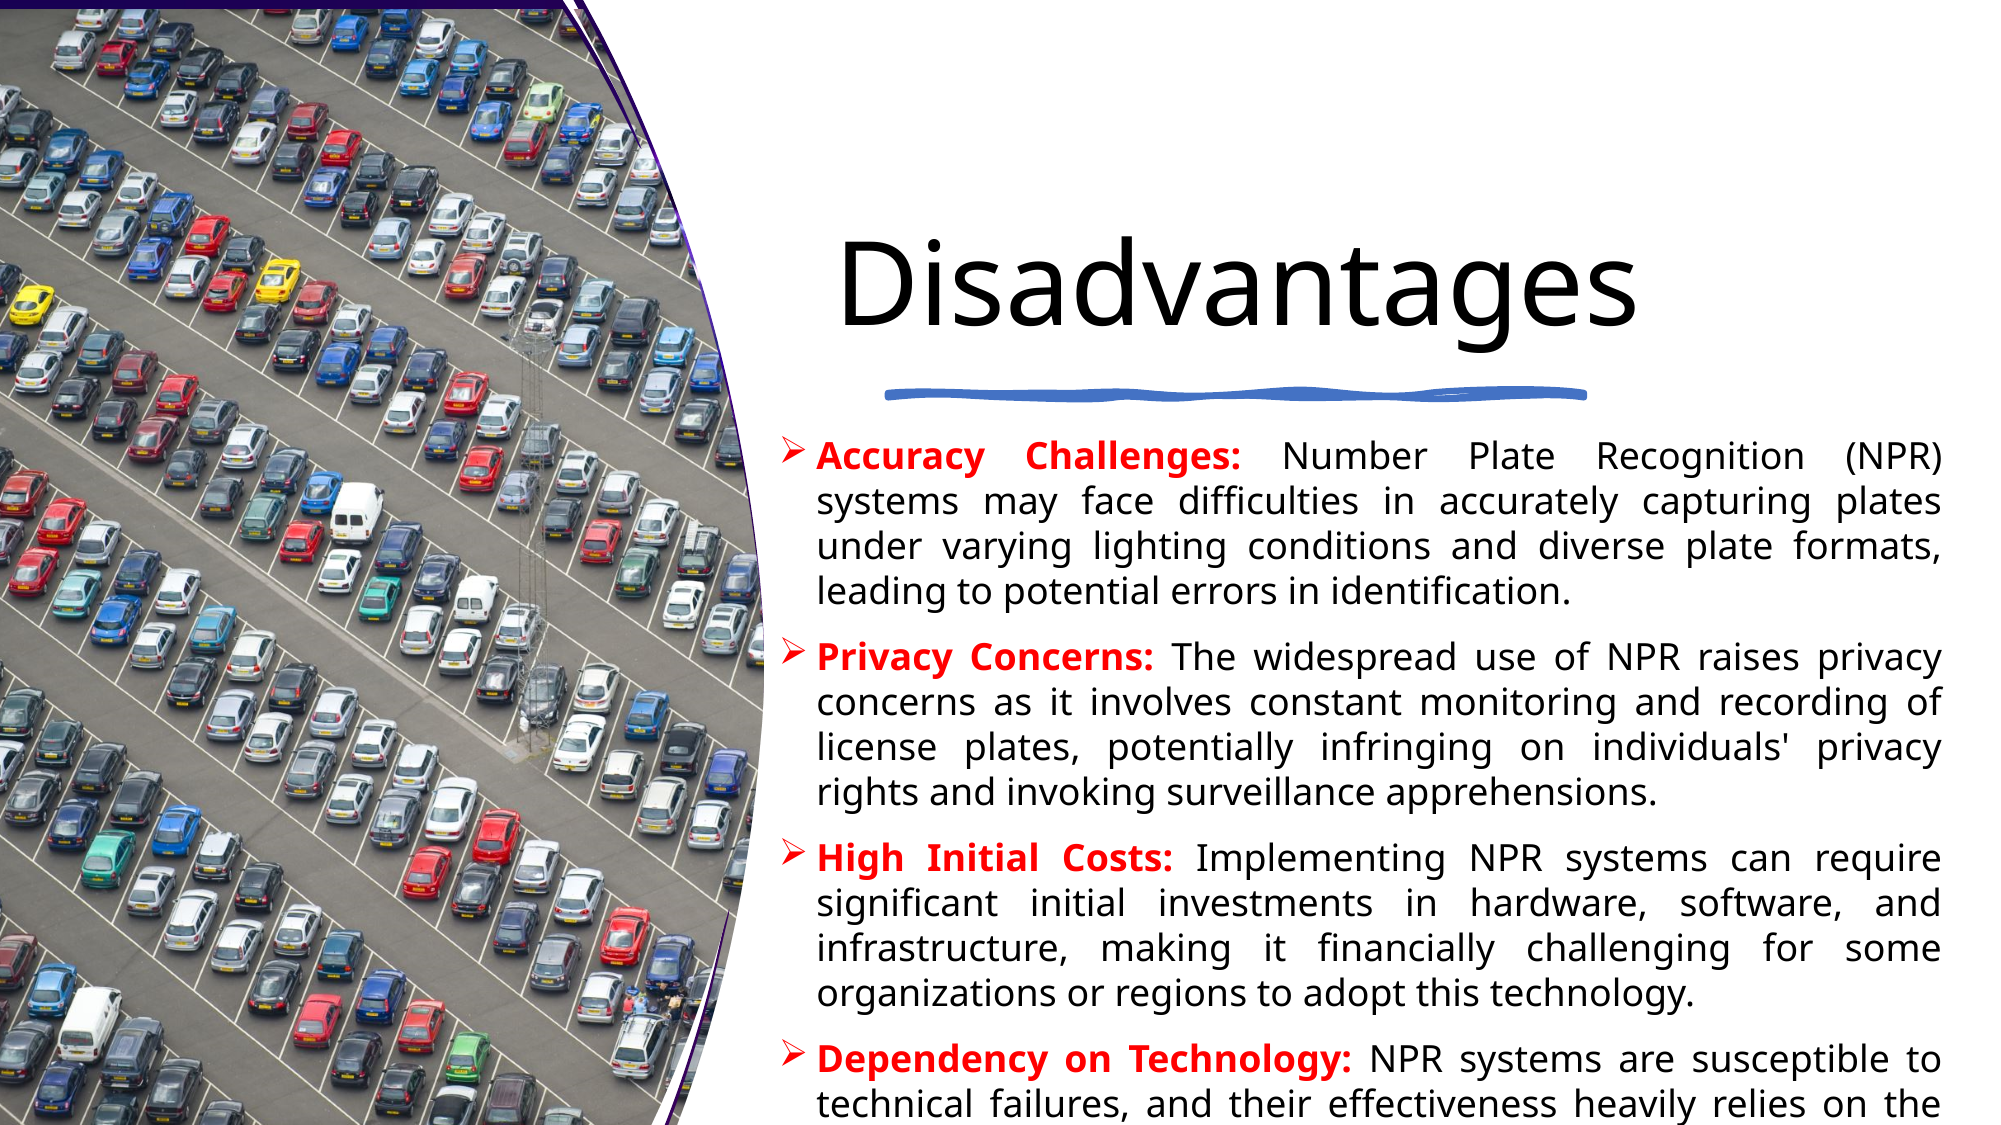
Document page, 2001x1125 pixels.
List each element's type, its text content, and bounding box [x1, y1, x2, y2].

text_box [764, 0, 2000, 1125]
picture [0, 0, 764, 1125]
text_box [886, 388, 1586, 401]
title Disadvantages [788, 169, 1779, 359]
list Accuracy Challenges: Number Plate Recognition (NPR) systems may face difficulties in accurately capturing plates under varying lighting conditions and diverse plate formats, leading to potential errors in identification. Privacy Concerns: The widespread use of NPR raises privacy concerns as it involves constant monitoring and recording of license plates, potentially infringing on individuals' privacy rights and invoking surveillance apprehensions. High Initial Costs: Implementing NPR systems can require significant initial investments in hardware, software, and infrastructure, making it financially challenging for some organizations or regions to adopt this technology. Dependency on Technology: NPR systems are susceptible to technical failures, and their effectiveness heavily relies on the proper functioning of cameras, sensors, and software. System malfunctions or glitches may compromise their reliability. [764, 424, 1958, 997]
